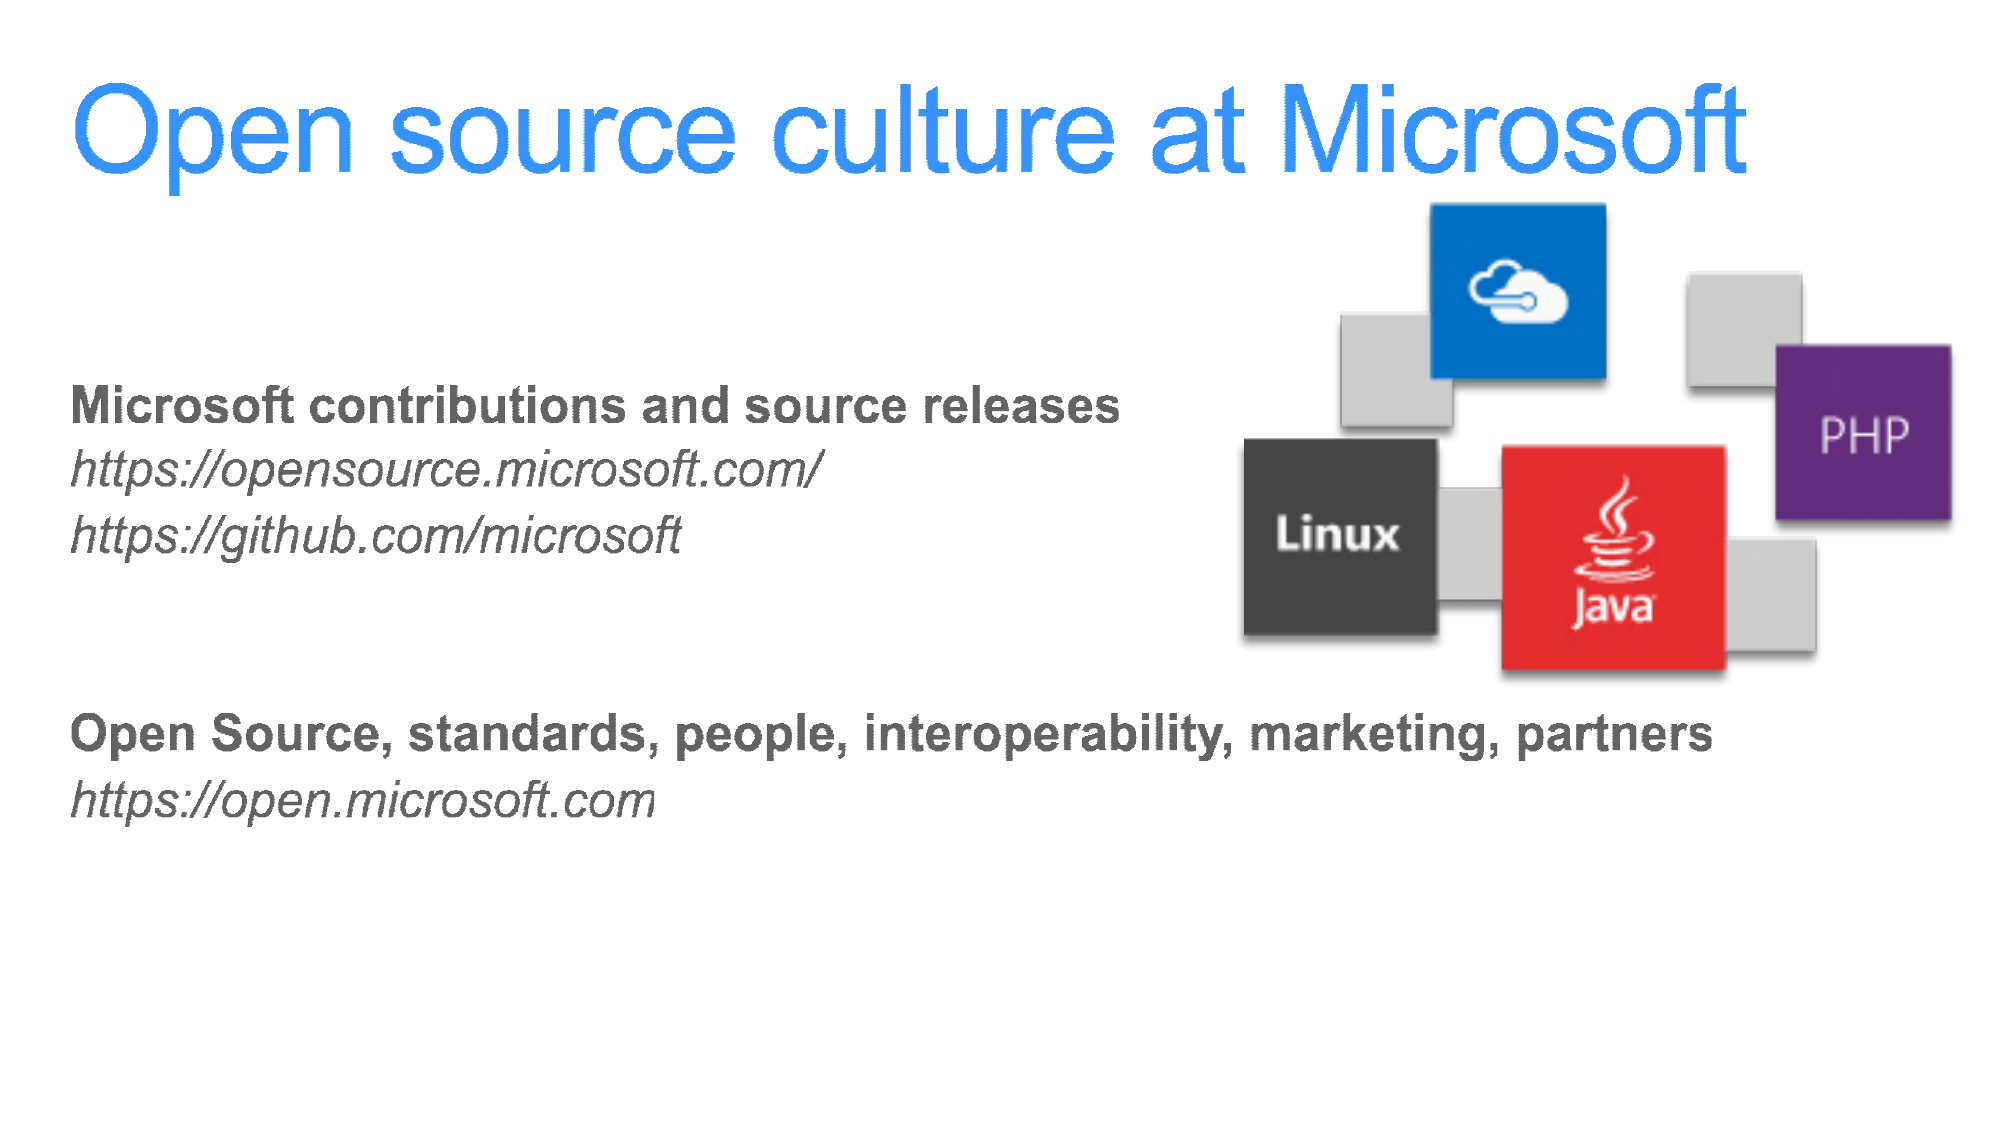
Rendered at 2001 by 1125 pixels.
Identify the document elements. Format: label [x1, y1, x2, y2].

text_box [71, 713, 1712, 761]
text_box [75, 83, 1747, 196]
text_box [71, 449, 826, 496]
text_box [73, 385, 1119, 423]
text_box [71, 780, 655, 827]
picture [1243, 192, 1964, 683]
text_box [71, 515, 683, 563]
